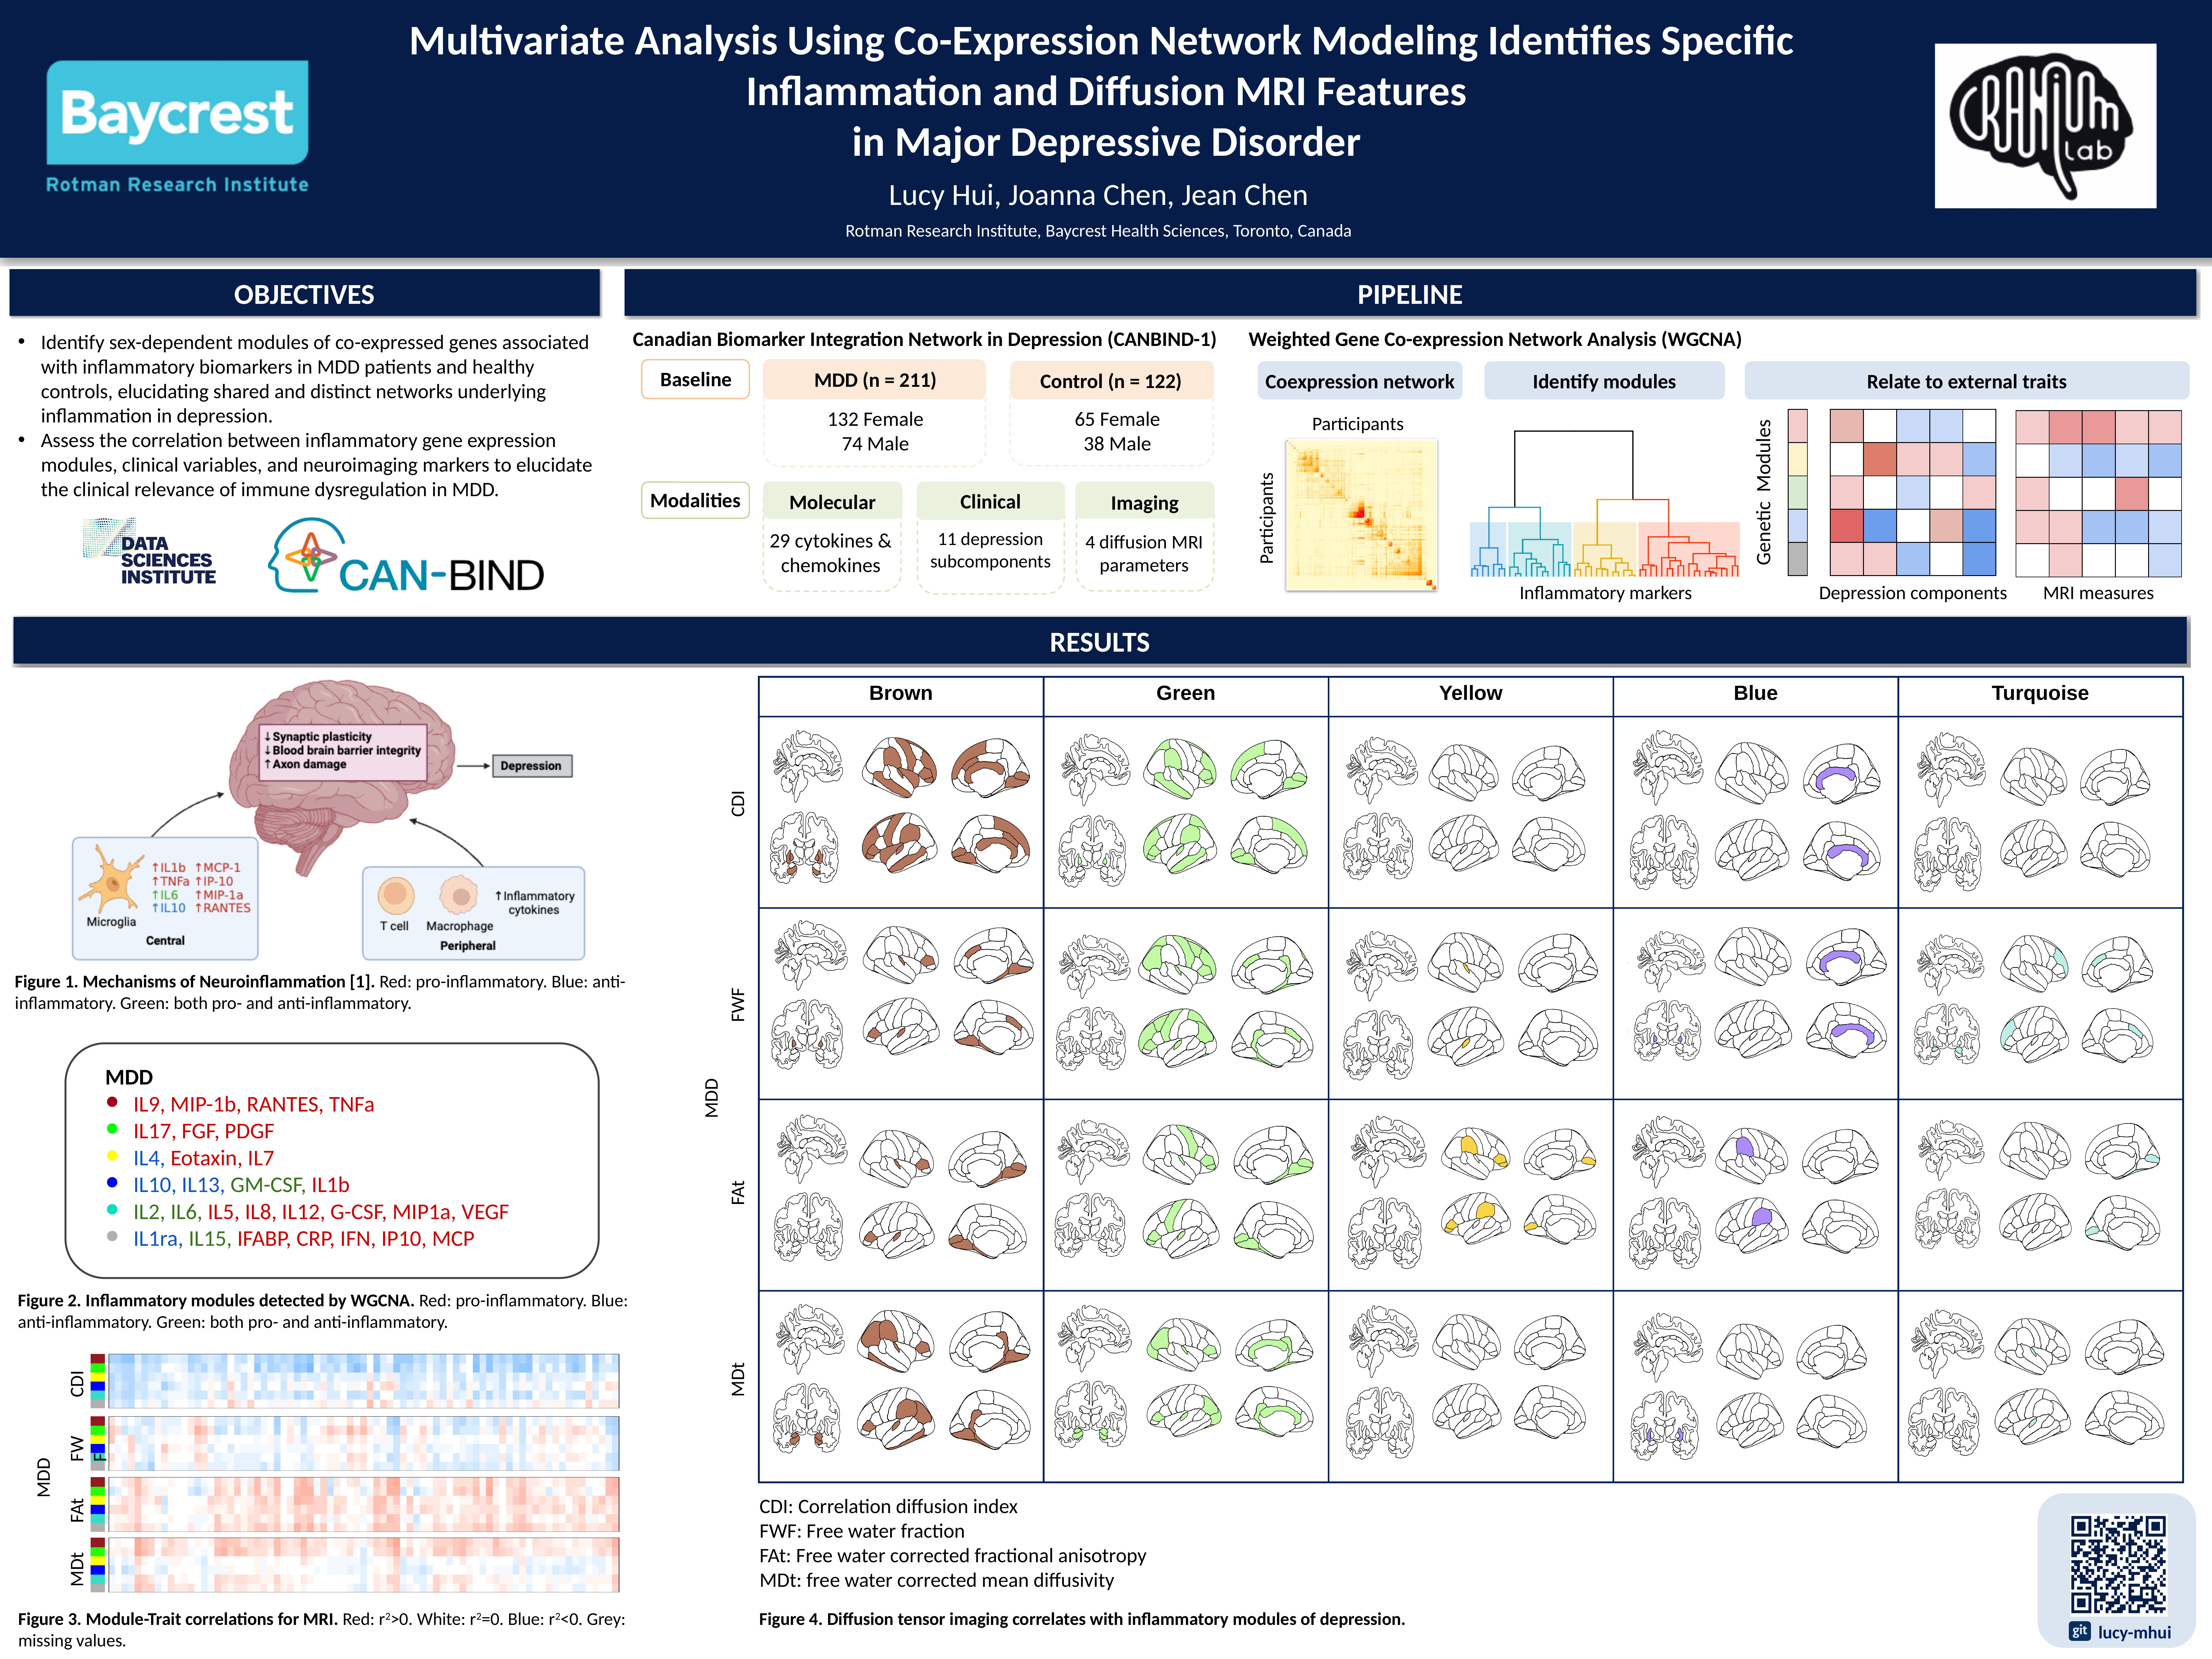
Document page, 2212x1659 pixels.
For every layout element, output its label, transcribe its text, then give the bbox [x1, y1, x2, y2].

picture [1052, 931, 1132, 1072]
table_cell [1930, 443, 1963, 476]
table_cell [1897, 543, 1929, 575]
table_cell [1930, 510, 1963, 542]
table_cell [1789, 443, 1807, 476]
table_cell [1899, 909, 2182, 1099]
table_cell [1864, 476, 1896, 509]
picture [1135, 1121, 1316, 1264]
table_cell [1963, 543, 1995, 575]
table_cell [1614, 909, 1897, 1099]
table_header Turquoise [1899, 678, 2182, 716]
text_box MDt [720, 1291, 753, 1468]
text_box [915, 482, 1067, 594]
text_box FAt [720, 1104, 753, 1282]
table_cell [1864, 543, 1896, 575]
table_cell [1614, 1100, 1897, 1290]
table_header [1930, 410, 1963, 442]
table_cell [760, 717, 1043, 907]
text_box 132 Female 74 Male [776, 403, 975, 457]
picture [268, 566, 293, 593]
text_box [1746, 395, 2189, 399]
picture [268, 517, 310, 565]
table_cell [1329, 1100, 1613, 1290]
table_cell [1329, 909, 1613, 1099]
picture [1912, 933, 1987, 1068]
picture [1628, 928, 1708, 1063]
picture [1286, 439, 1437, 591]
text_box MRI measures [2016, 575, 2182, 608]
picture [1626, 727, 1705, 891]
picture [1051, 1304, 1133, 1451]
table_header [2016, 411, 2049, 444]
table_header [1963, 410, 1995, 442]
text_box Lucy Hui, Joanna Chen, Jean Chen Rotman Research Institute, Baycrest Health Sciences, Toronto, Canada [250, 172, 1948, 253]
text_box 29 cytokines & chemokines [762, 525, 900, 579]
table_cell [2016, 478, 2049, 510]
text_box [1485, 395, 1724, 399]
picture [271, 517, 544, 593]
table_cell [1329, 1292, 1613, 1481]
text_box FWF [720, 911, 753, 1100]
text_box CDI [720, 717, 753, 890]
table_cell [1899, 1100, 2182, 1290]
text_box [763, 520, 901, 591]
picture [65, 677, 599, 975]
table_cell [2116, 444, 2148, 477]
table_cell [1789, 510, 1807, 542]
table_cell [1045, 909, 1328, 1099]
picture [17, 48, 340, 209]
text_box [26, 1354, 620, 1592]
picture [1904, 1306, 1986, 1458]
table_header Yellow [1329, 678, 1613, 716]
picture [1429, 1305, 1606, 1445]
table_cell [2116, 478, 2148, 510]
table_cell [1930, 476, 1963, 509]
picture [1625, 1112, 1883, 1271]
table_cell [2083, 478, 2115, 510]
table_header [1864, 410, 1896, 442]
picture [1713, 1315, 1887, 1454]
text_box Weighted Gene Co-expression Network Analysis (WGCNA) [1244, 323, 1871, 353]
picture [1912, 1117, 1986, 1250]
picture [1998, 931, 2155, 1066]
table_cell [760, 1100, 1043, 1290]
picture [1465, 425, 1746, 577]
table_header Brown [760, 678, 1043, 716]
text_box [1259, 362, 1462, 366]
text_box Relate to external traits [1745, 366, 2189, 395]
table_cell [1789, 476, 1807, 509]
text_box [1010, 401, 1214, 466]
table_cell [2149, 544, 2181, 575]
table_cell [1614, 717, 1897, 907]
table_cell [1045, 1292, 1328, 1481]
text_box Inflammatory markers [1515, 579, 1719, 608]
table_cell [1963, 510, 1995, 542]
picture [852, 1127, 1030, 1261]
table_cell [1614, 1292, 1897, 1481]
picture [1339, 734, 1420, 881]
table_header Green [1045, 678, 1328, 716]
table_cell [1831, 543, 1863, 575]
table_header [1789, 410, 1807, 442]
table_cell [1789, 543, 1807, 575]
text_box PIPELINE [628, 273, 2193, 312]
text_box Canadian Biomarker Integration Network in Depression (CANBIND-1) [628, 323, 1229, 353]
text_box [1485, 362, 1724, 366]
text_box Figure 2. Inflammatory modules detected by WGCNA. Red: pro-inflammatory. Blue: anti-inflammatory. Green: both pro- and anti-inflammatory. [13, 1286, 646, 1334]
picture [1989, 1317, 2168, 1448]
picture [1997, 739, 2171, 884]
text_box Multivariate Analysis Using Co-Expression Network Modeling Identifies Specific Inflammation and Diffusion MRI Features in Major Depressive Disorder [318, 10, 1895, 167]
table_cell [2116, 511, 2148, 543]
text_box Figure 4. Diffusion tensor imaging correlates with inflammatory modules of depression. [755, 1605, 1679, 1631]
text_box Figure 1. Mechanisms of Neuroinflammation [1]. Red: pro-inflammatory. Blue: anti-inflammatory. Green: both pro- and anti-inflammatory. [10, 967, 642, 1015]
picture [767, 918, 848, 1072]
table_cell [2149, 478, 2181, 510]
table_cell [2016, 544, 2049, 575]
picture [1993, 1121, 2164, 1253]
text_box [763, 360, 985, 394]
picture [1141, 1317, 1316, 1441]
table_cell [2049, 478, 2082, 510]
text_box Identify modules [1485, 366, 1724, 395]
text_box Depression components [1814, 575, 2016, 608]
text_box Genetic Modules [1745, 409, 1779, 576]
table_cell [1831, 443, 1863, 476]
picture [1424, 931, 1602, 1069]
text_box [641, 482, 750, 519]
table_cell [1329, 717, 1613, 907]
picture [1135, 932, 1316, 1070]
picture [1425, 736, 1606, 878]
picture [1137, 736, 1310, 877]
table_cell [2049, 511, 2082, 543]
table_header [2116, 411, 2148, 444]
picture [856, 735, 1034, 874]
text_box Figure 3. Module-Trait correlations for MRI. Red: r2>0. White: r2=0. Blue: r2<0. Grey: missing values. [14, 1605, 684, 1653]
picture [1628, 1312, 1705, 1464]
table_cell [2049, 444, 2082, 477]
picture [1050, 1117, 1132, 1259]
table_cell [1864, 510, 1896, 542]
table_cell [2116, 544, 2148, 575]
table_header [2083, 411, 2115, 444]
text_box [2038, 1494, 2196, 1647]
picture [1434, 1124, 1598, 1249]
table_header [1897, 410, 1929, 442]
picture [767, 1302, 1034, 1456]
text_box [1076, 482, 1214, 591]
text_box [764, 370, 986, 467]
table_cell [2149, 444, 2181, 477]
table_cell [2083, 511, 2115, 543]
table_cell [1864, 443, 1896, 476]
picture [1709, 925, 1890, 1062]
picture [1053, 732, 1133, 891]
text_box MDD [694, 1045, 726, 1153]
table_cell [1899, 1292, 2182, 1481]
table_header [1831, 410, 1863, 442]
picture [770, 1111, 850, 1263]
text_box Coexpression network [1258, 366, 1462, 395]
text_box Participants [1249, 461, 1282, 569]
table_cell [2149, 511, 2181, 543]
table_cell [1899, 717, 2182, 907]
table_cell [2016, 511, 2049, 543]
text_box [0, 0, 2212, 257]
text_box [1259, 395, 1462, 399]
picture [768, 728, 847, 886]
table_cell [1897, 476, 1929, 509]
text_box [65, 1043, 599, 1278]
picture [1935, 44, 2157, 208]
picture [856, 922, 1037, 1060]
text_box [641, 359, 750, 399]
text_box OBJECTIVES [13, 273, 596, 312]
text_box [1746, 362, 2189, 366]
table_cell [1963, 476, 1995, 509]
text_box 65 Female 38 Male [1018, 403, 1217, 457]
table_header Blue [1614, 678, 1897, 716]
table_cell [760, 1292, 1043, 1481]
picture [1911, 729, 1988, 894]
table_cell [2049, 544, 2082, 575]
table_cell [760, 909, 1043, 1099]
picture [1344, 1112, 1429, 1271]
table_cell [2083, 444, 2115, 477]
text_box Identify sex-dependent modules of co-expressed genes associated with inflammatory biomarkers in MDD patients and healthy controls, elucidating shared and distinct networks underlying inflammation in depression. Assess the correlation between inflammatory gene expression modules, clinical variables, and neuroimaging markers to elucidate the clinical relevance of immune dysregulation in MDD. [13, 326, 599, 503]
picture [1342, 1302, 1421, 1461]
table_cell [1831, 510, 1863, 542]
table_cell [1963, 443, 1995, 476]
picture [1339, 928, 1420, 1081]
table_header [2049, 411, 2082, 444]
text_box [1010, 361, 1214, 399]
table_cell [1897, 510, 1929, 542]
picture [57, 506, 248, 604]
table_cell [2016, 444, 2049, 477]
text_box CDI: Correlation diffusion index FWF: Free water fraction FAt: Free water corrected fractional anisotropy MDt: free water corrected mean diffusivity [755, 1488, 1273, 1596]
picture [1711, 739, 1883, 884]
table_cell [2083, 544, 2115, 575]
text_box RESULTS [17, 621, 2183, 660]
table_cell [1045, 1100, 1328, 1290]
table_cell [1897, 443, 1929, 476]
table_header [2149, 411, 2181, 444]
text_box MDD (n = 211) [774, 364, 978, 394]
text_box Participants [1308, 406, 1416, 439]
table_cell [1831, 476, 1863, 509]
table_cell [1045, 717, 1328, 907]
table_cell [1930, 543, 1963, 575]
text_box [763, 482, 902, 519]
